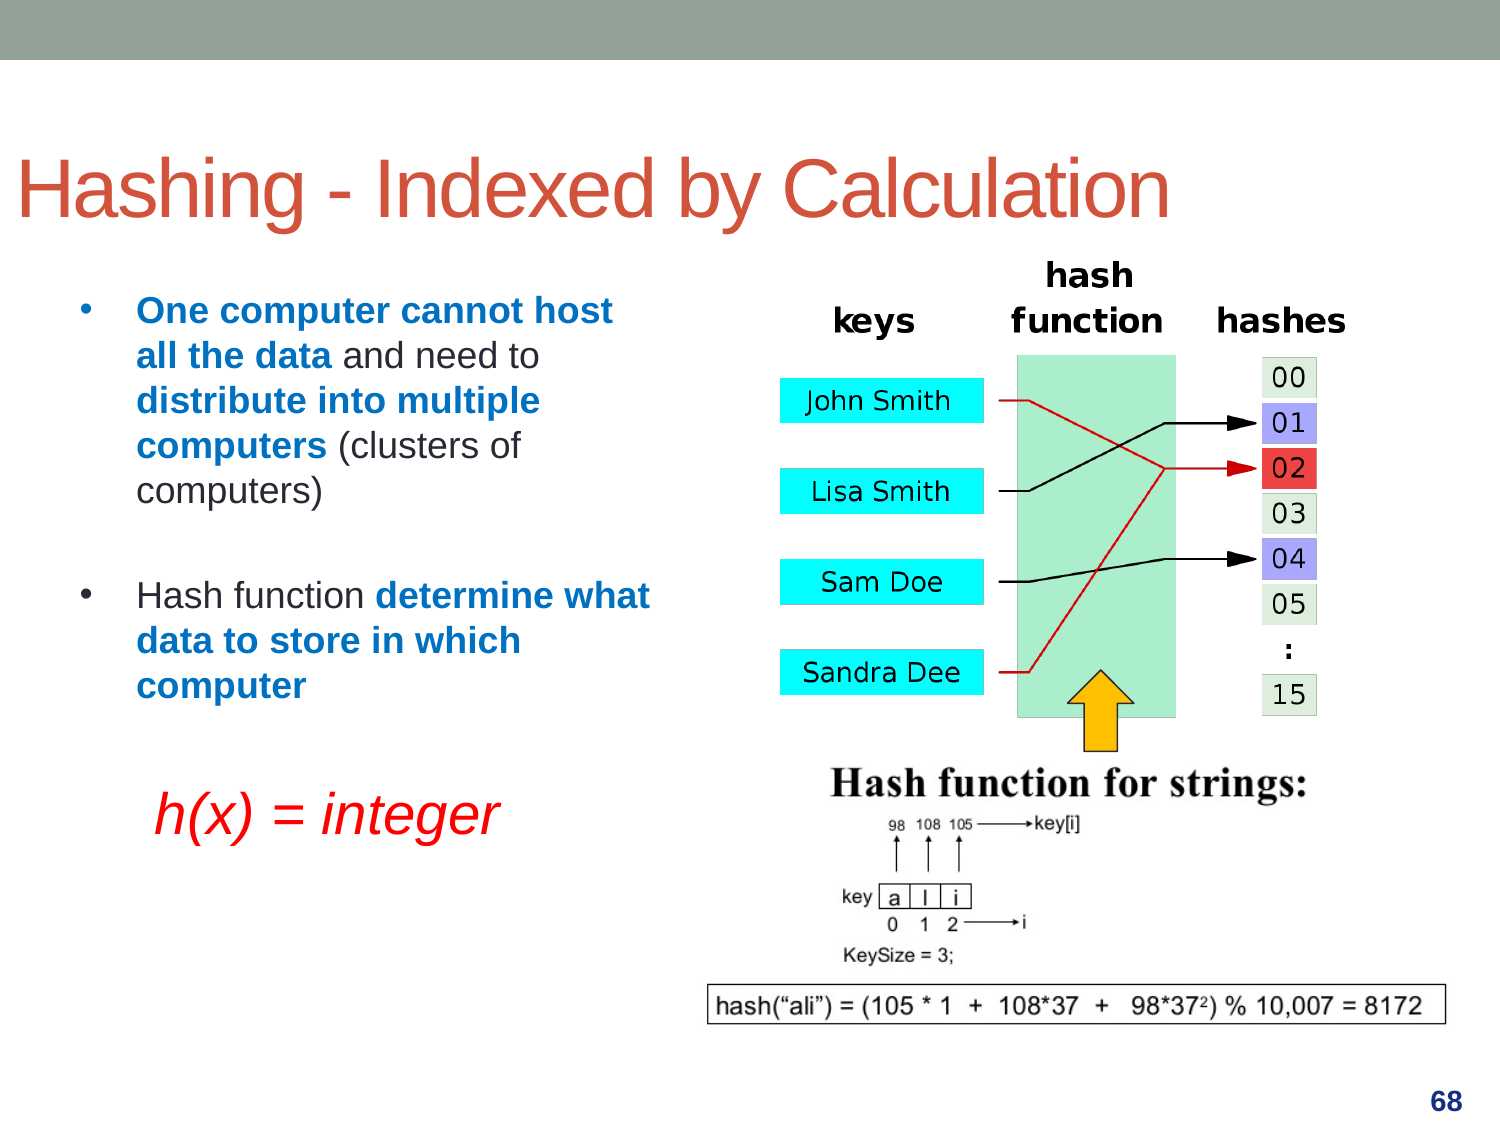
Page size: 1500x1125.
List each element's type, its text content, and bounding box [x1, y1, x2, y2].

text_box One computer cannot host all the data and need to distribute into multiple computers (clusters of computers) Hash function determine what data to store in which computer h(x) = integer [64, 278, 680, 1012]
picture [678, 743, 1461, 1036]
slide_number 68 [1415, 1070, 1499, 1125]
picture [757, 219, 1436, 740]
title Hashing - Indexed by Calculation [0, 101, 1325, 266]
